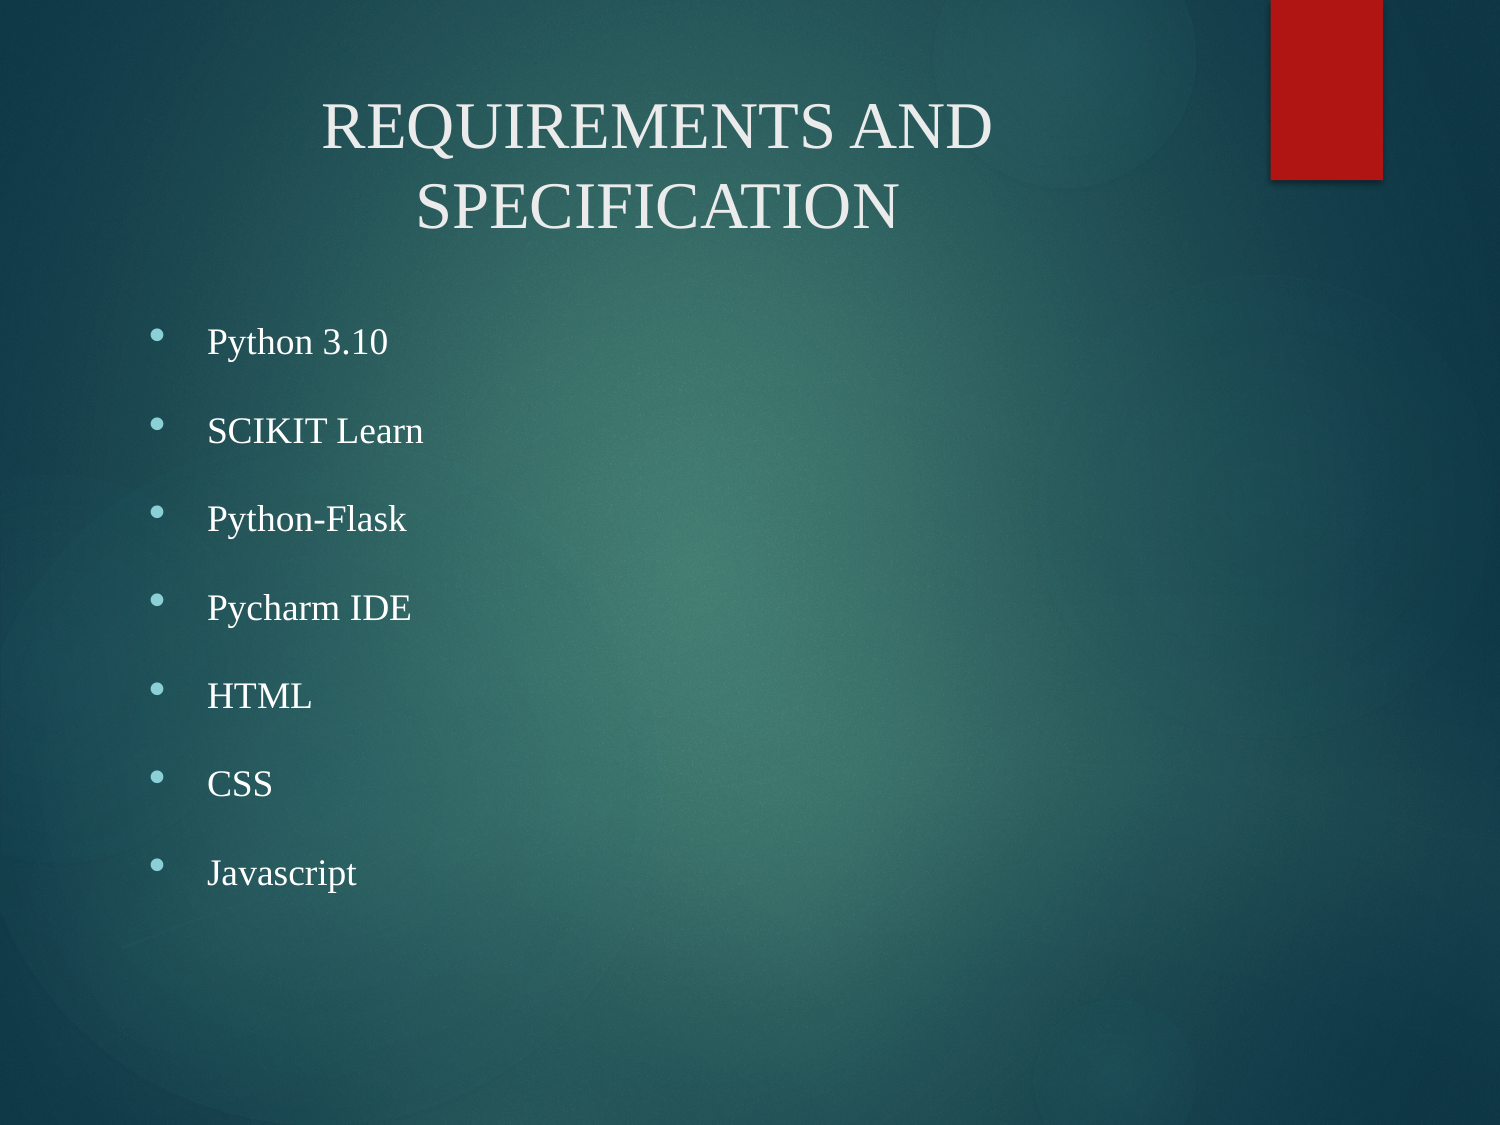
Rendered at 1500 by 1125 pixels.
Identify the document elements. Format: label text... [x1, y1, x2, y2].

title Requirements and specification [79, 74, 1237, 238]
list Python 3.10 SCIKIT Learn Python-Flask Pycharm IDE HTML CSS Javascript [135, 287, 1237, 1025]
